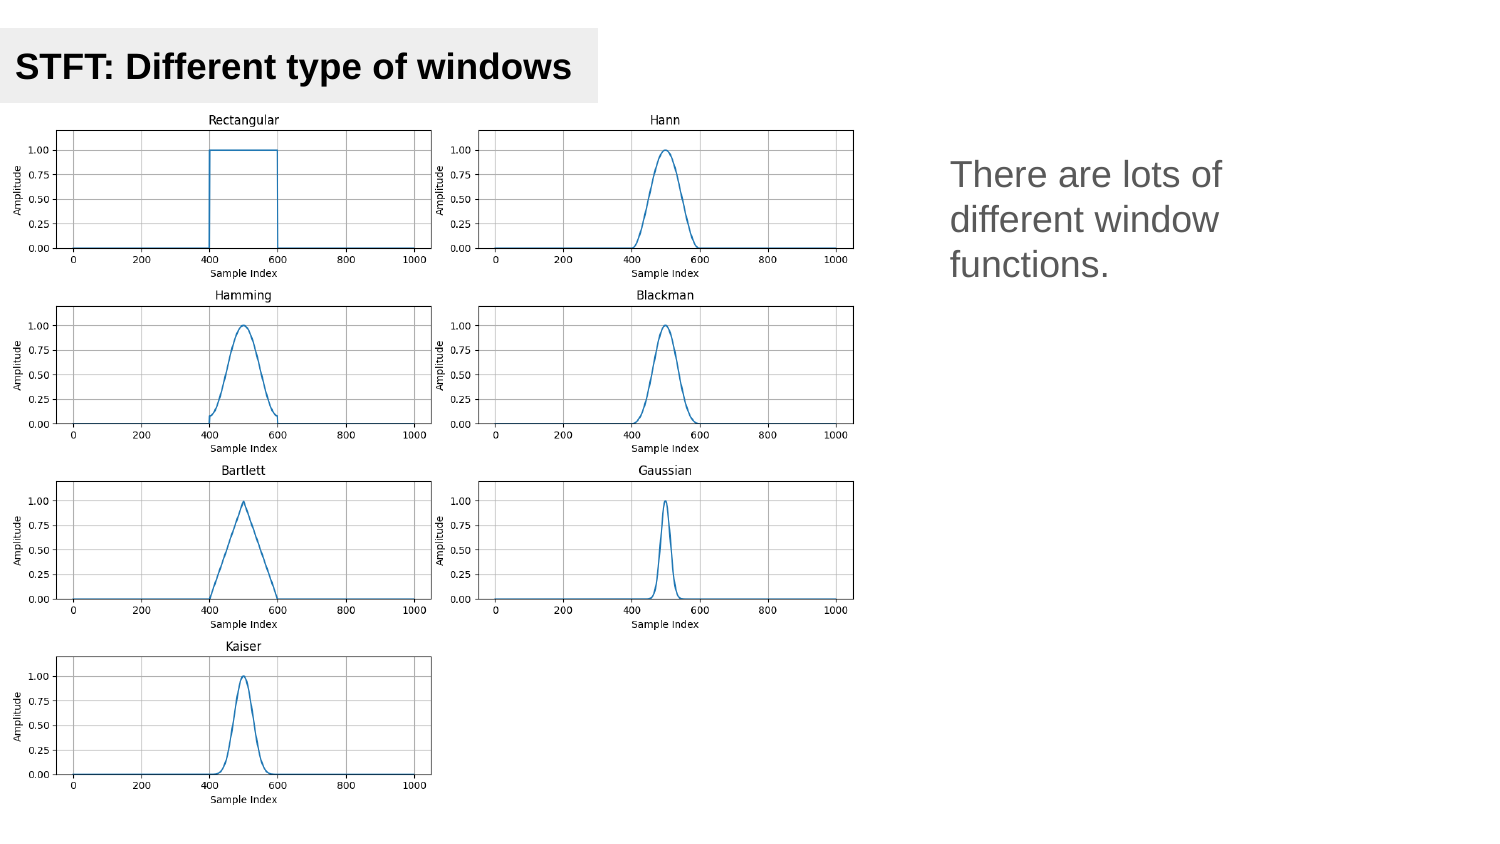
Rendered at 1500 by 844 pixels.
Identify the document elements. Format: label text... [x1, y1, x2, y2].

picture [5, 107, 859, 812]
text_box There are lots of different window functions. [934, 134, 1325, 298]
text_box STFT: Different type of windows [0, 28, 598, 103]
